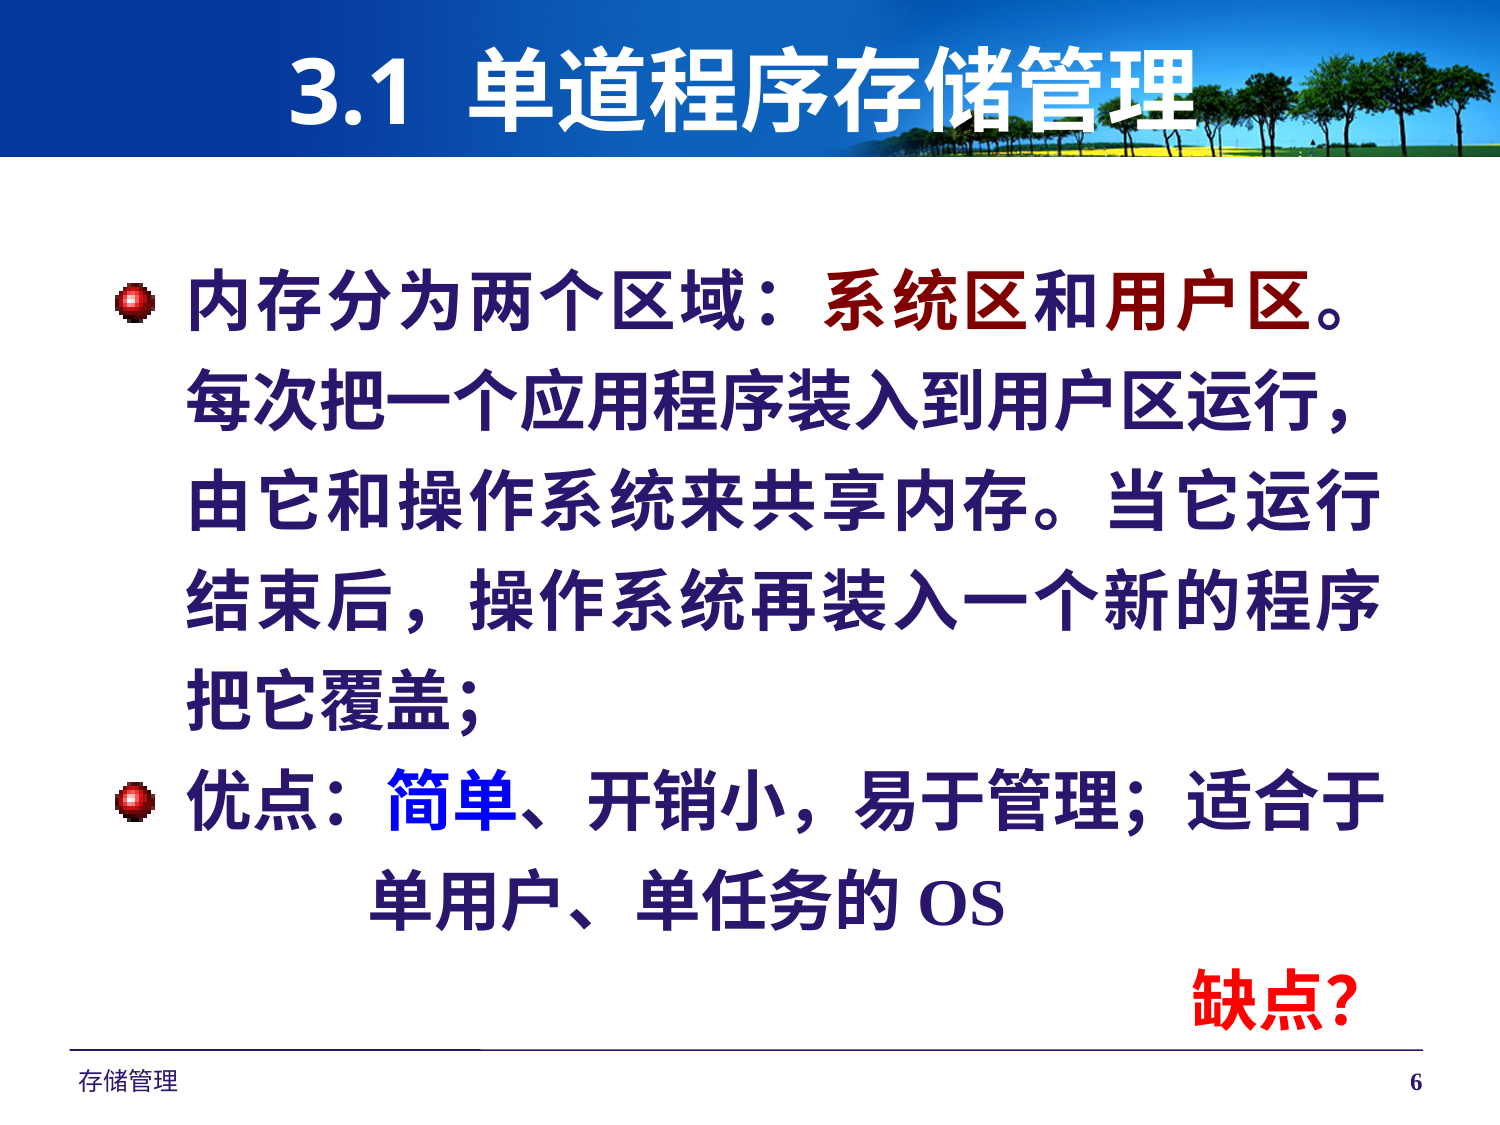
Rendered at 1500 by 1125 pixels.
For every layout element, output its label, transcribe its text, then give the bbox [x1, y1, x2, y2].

text_box 缺点？ [1137, 951, 1447, 1047]
picture [107, 275, 155, 323]
picture [0, 0, 1500, 157]
title 3.1 单道程序存储管理 [50, 39, 1438, 151]
picture [107, 775, 155, 822]
slide_number 存储管理 [63, 1057, 414, 1095]
text_box 内存分为两个区域：系统区和用户区。 每次把一个应用程序装入到用户区运行， 由它和操作系统来共享内存。当它运行 结束后，操作系统再装入一个新的程序 把它覆盖； 优点：简单、开销小，易于管理；适合于 单用户、单任务的OS [92, 231, 1403, 946]
footer 6 [962, 1057, 1438, 1095]
